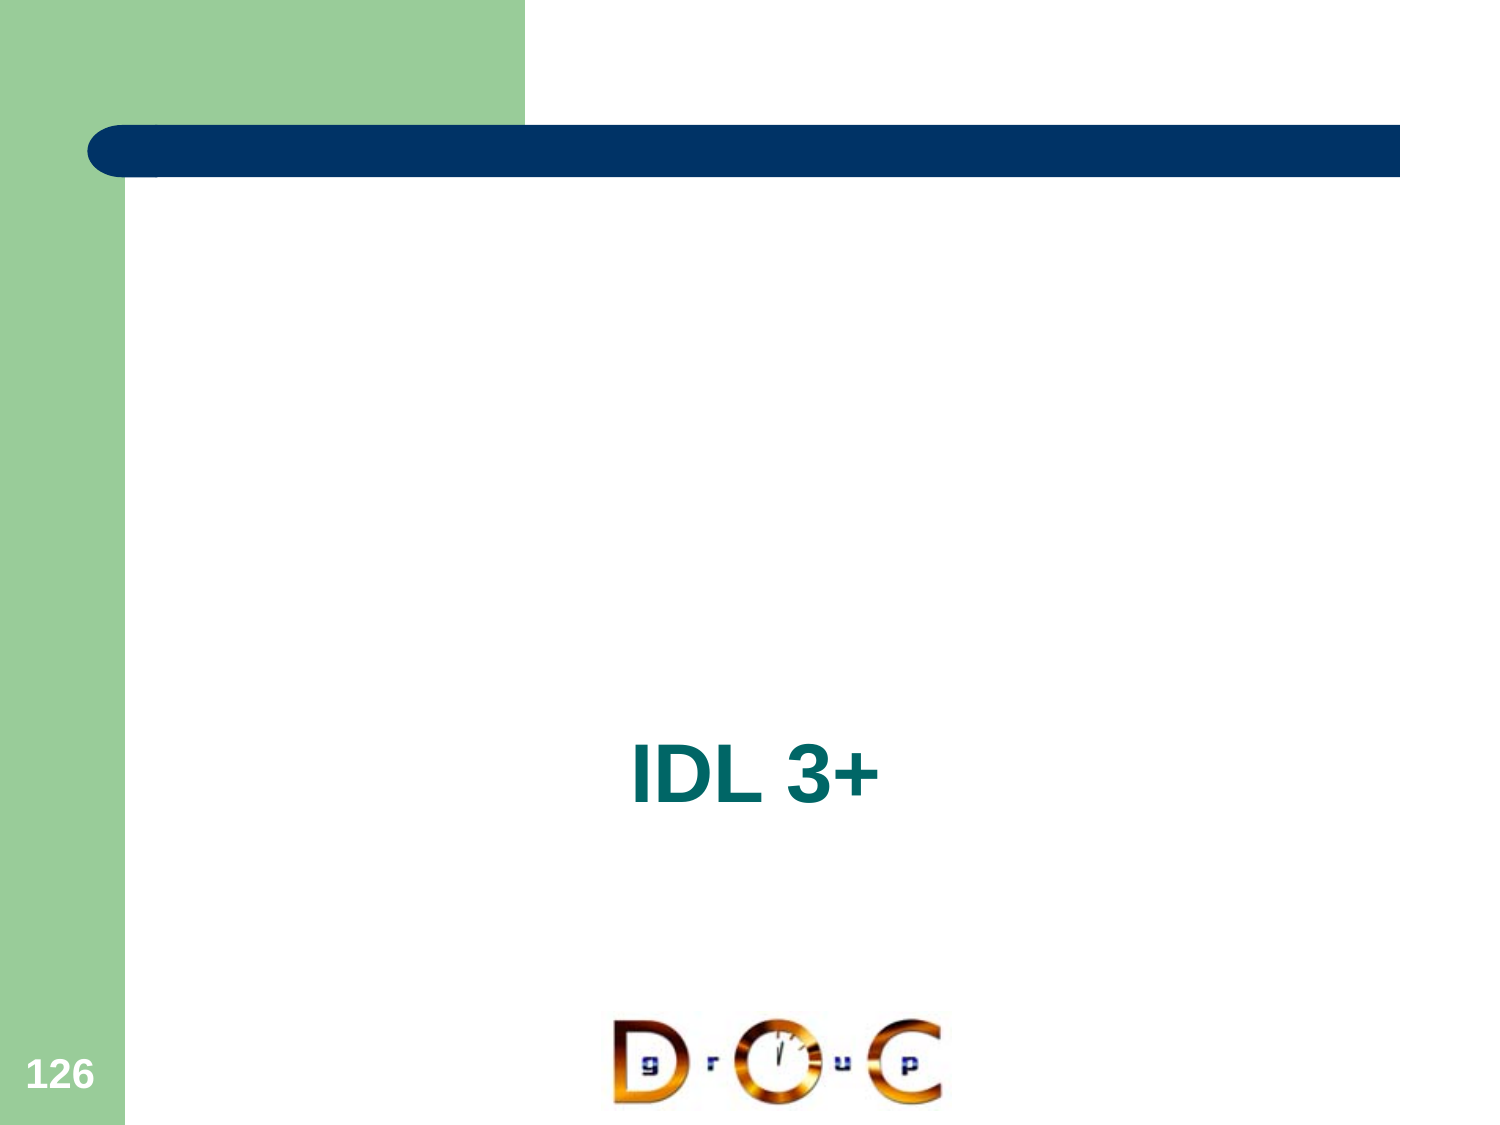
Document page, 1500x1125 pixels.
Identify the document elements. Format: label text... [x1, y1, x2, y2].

title IDL 3+ [118, 722, 1394, 947]
slide_number 126 [2, 1023, 118, 1105]
picture [601, 1011, 952, 1111]
